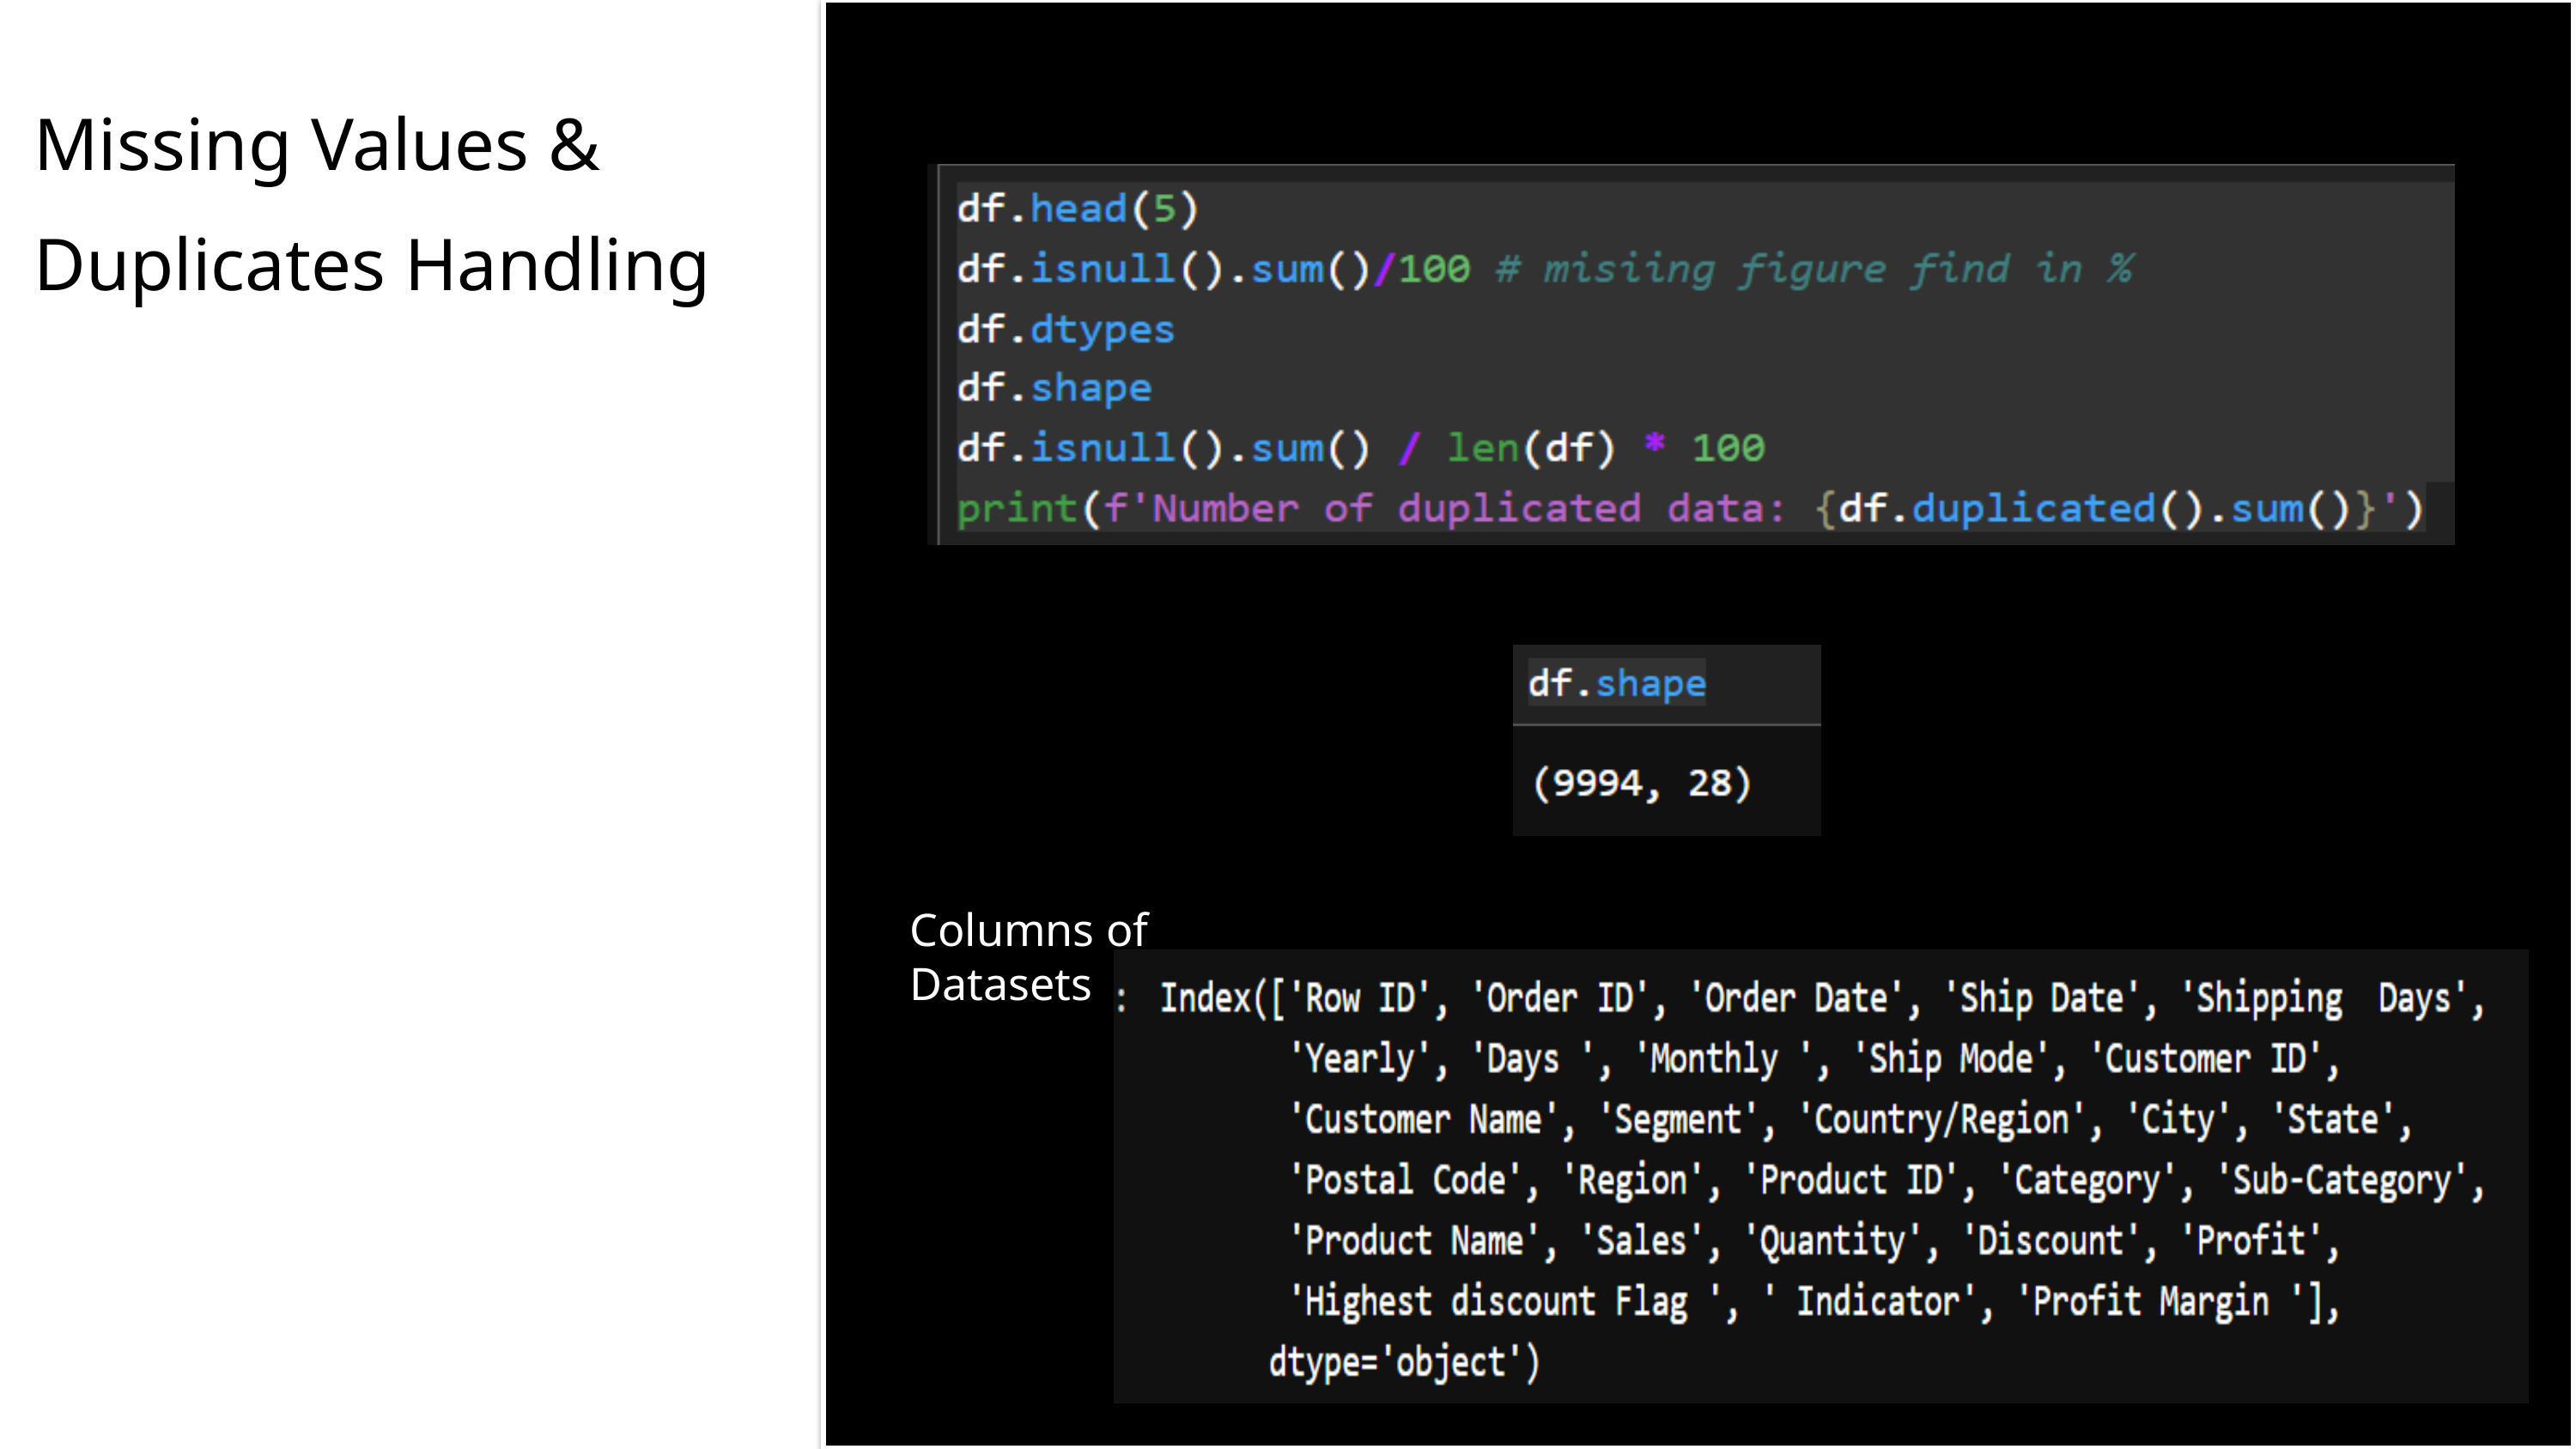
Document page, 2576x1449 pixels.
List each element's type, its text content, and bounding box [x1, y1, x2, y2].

picture [1114, 949, 2529, 1404]
text_box [821, 0, 2576, 1449]
text_box Missing Values & Duplicates Handling [21, 58, 842, 312]
text_box Columns of Datasets [896, 895, 1332, 1016]
picture [927, 164, 2456, 546]
picture [1512, 644, 1821, 837]
